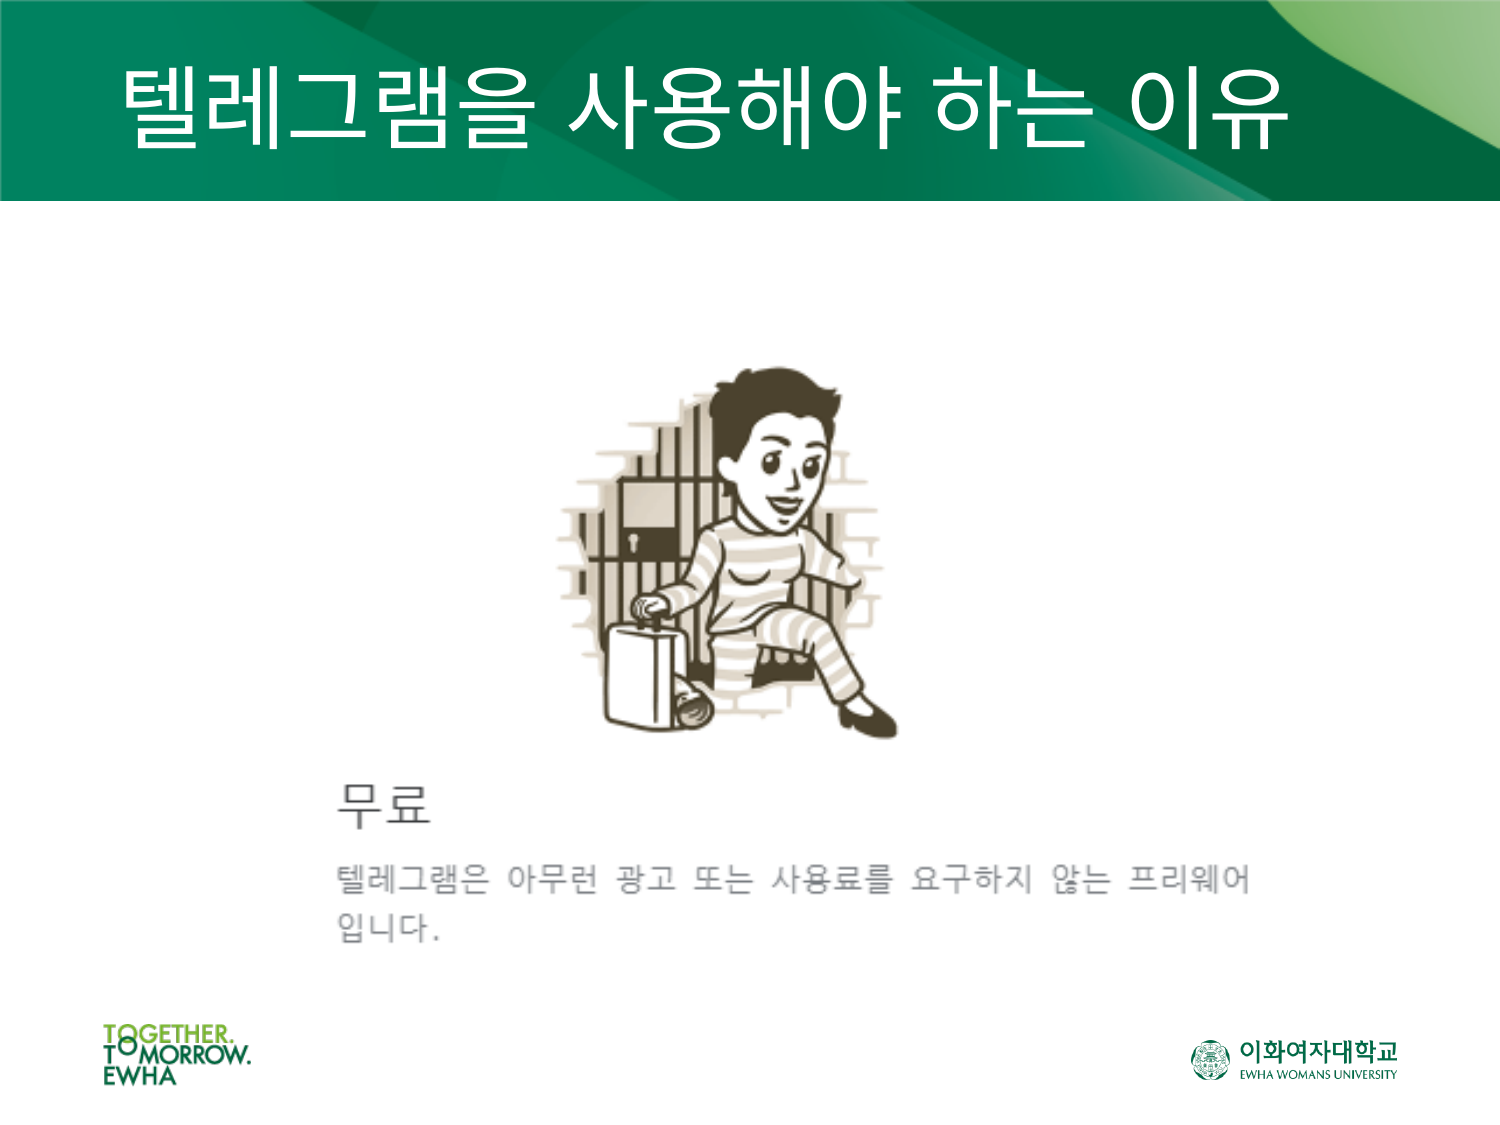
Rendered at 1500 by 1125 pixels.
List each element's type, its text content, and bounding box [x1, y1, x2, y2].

picture [0, 0, 1500, 201]
picture [103, 1024, 251, 1087]
picture [1191, 1040, 1397, 1080]
picture [318, 339, 1308, 978]
title 텔레그램을 사용해야 하는 이유 [103, 4, 1453, 222]
